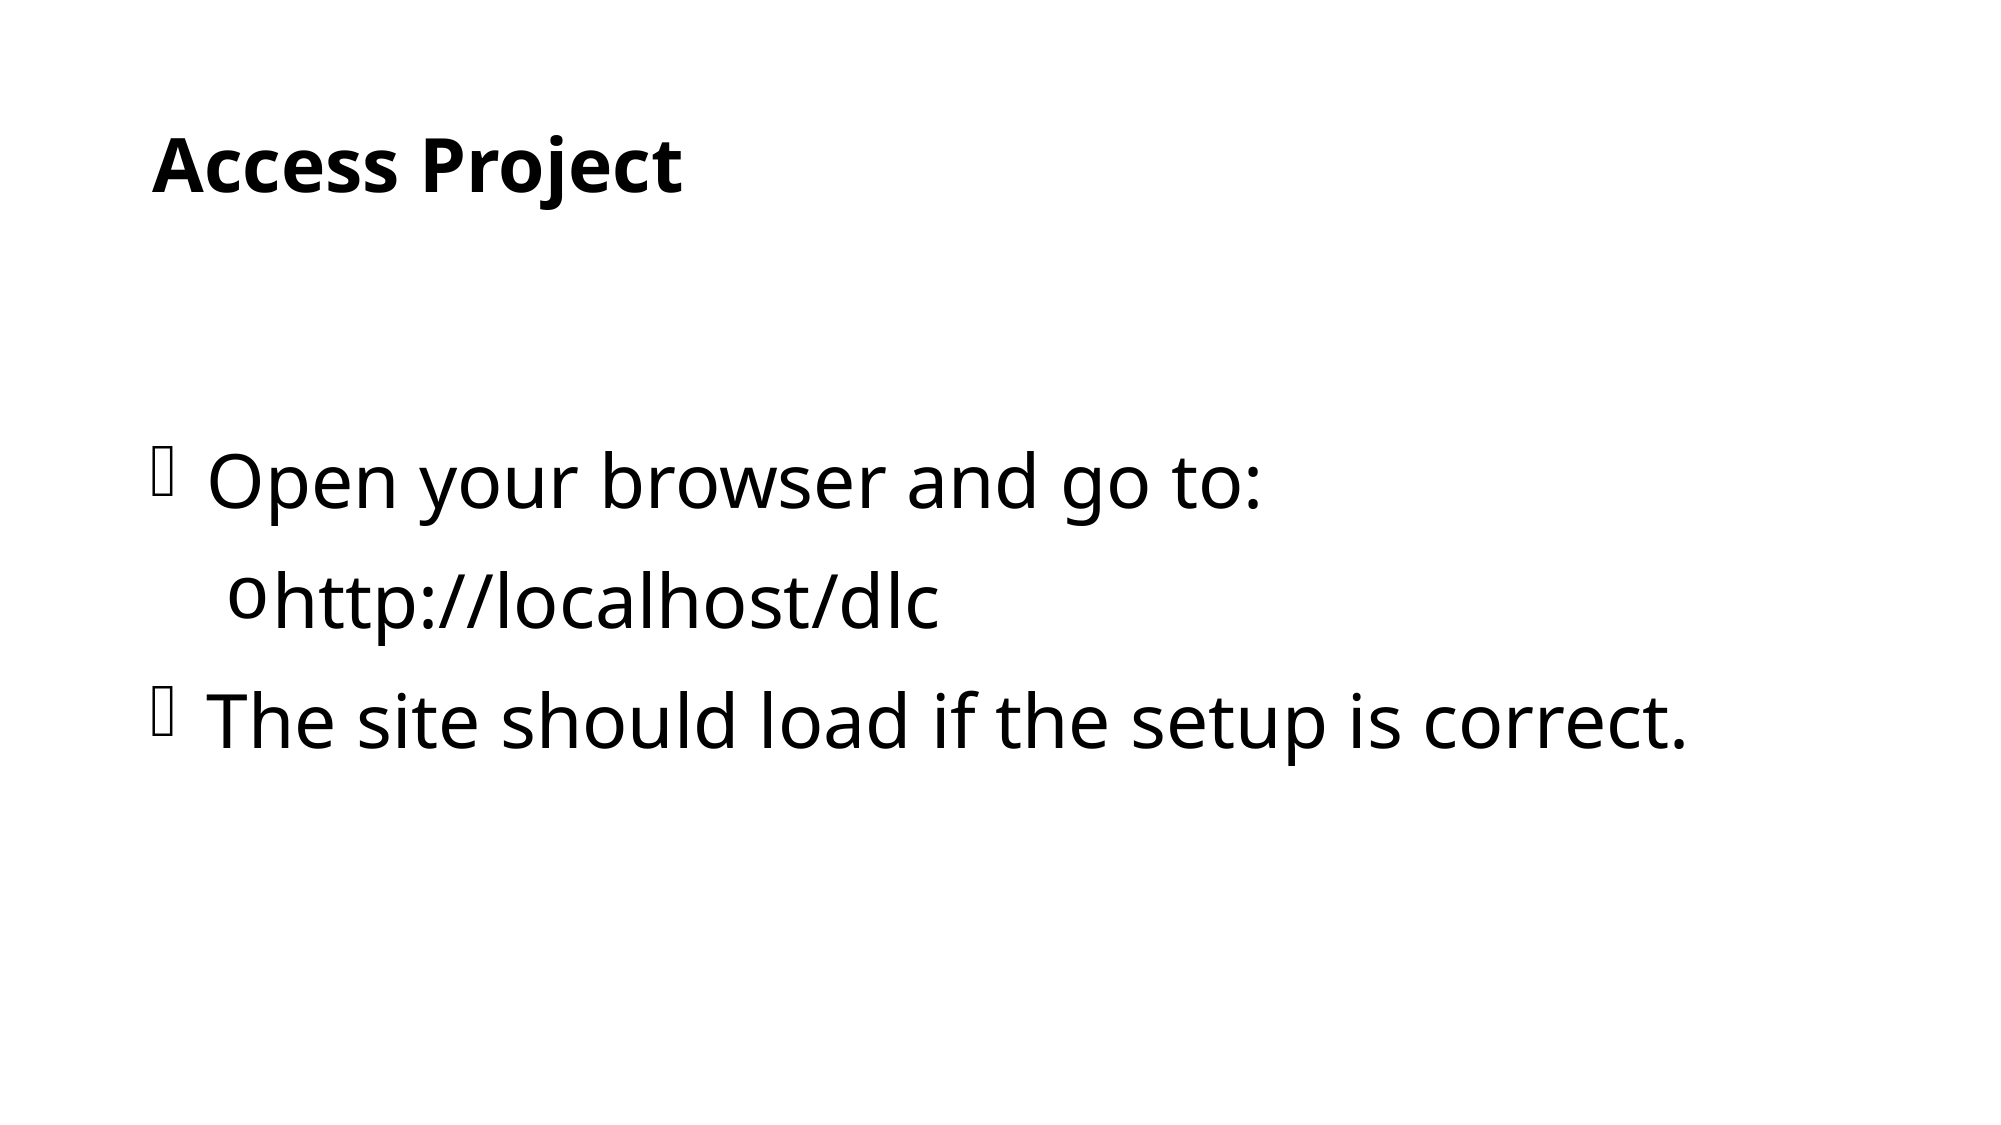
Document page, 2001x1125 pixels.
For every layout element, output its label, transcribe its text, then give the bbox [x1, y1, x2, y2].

title Access Project [137, 59, 1863, 278]
text_box Open your browser and go to: http://localhost/dlc The site should load if the setup is correct. [135, 412, 1904, 771]
